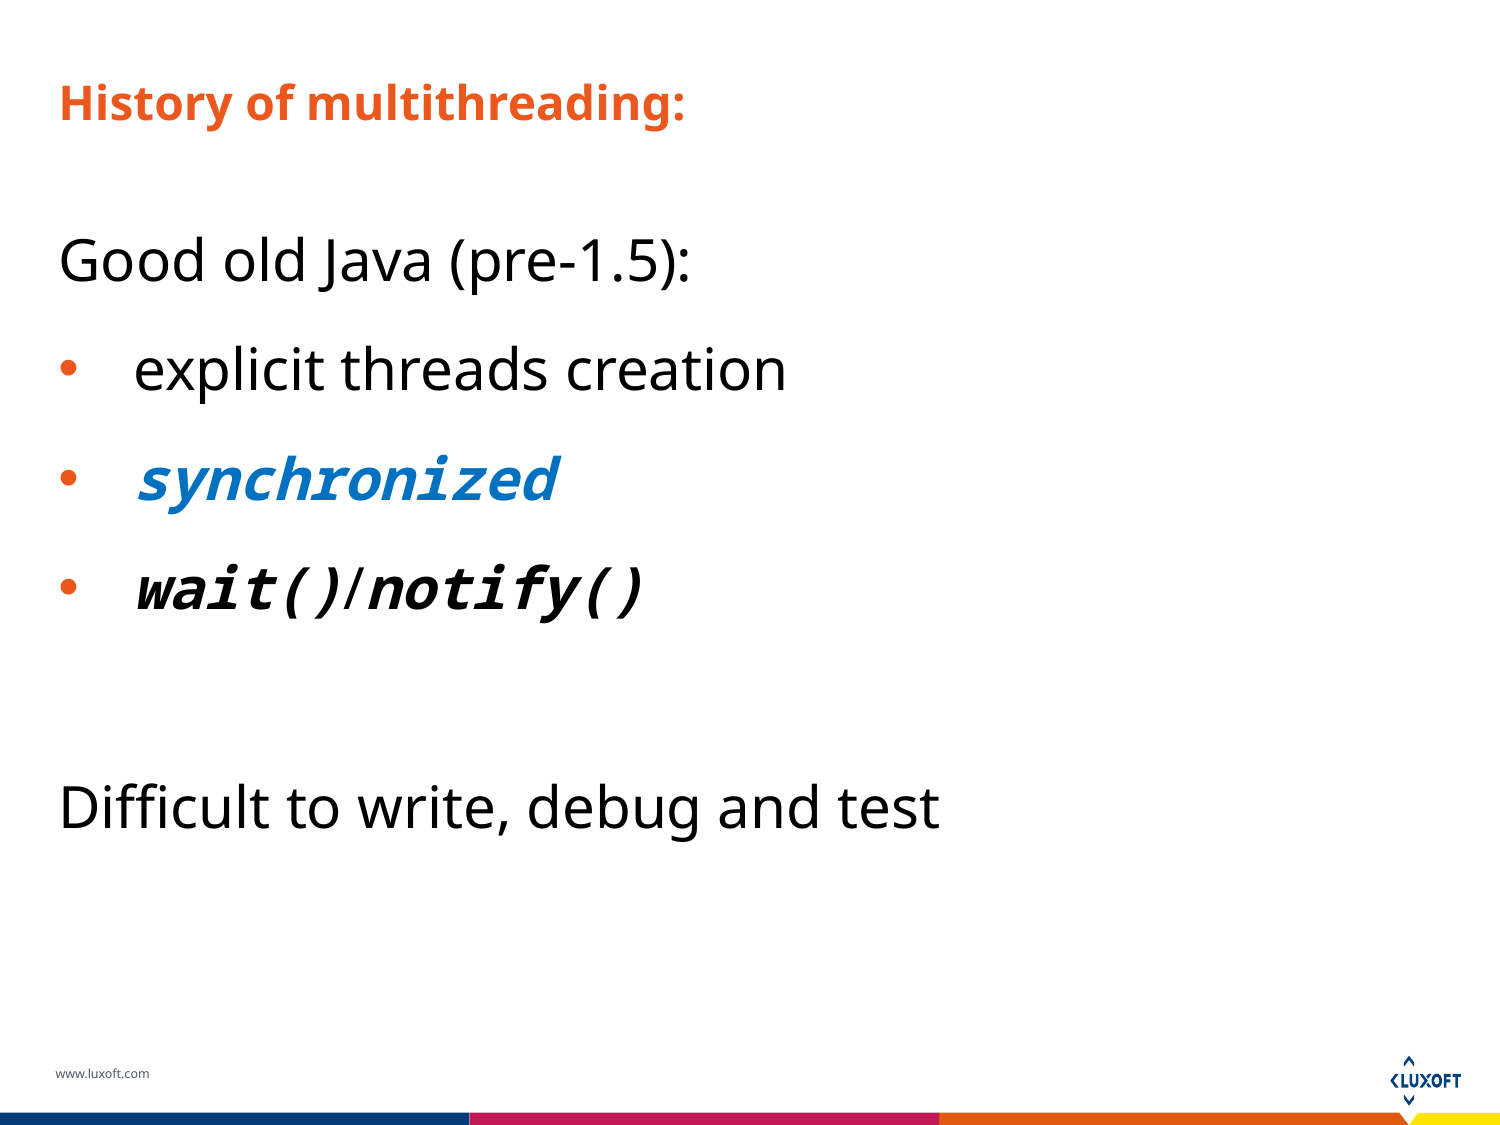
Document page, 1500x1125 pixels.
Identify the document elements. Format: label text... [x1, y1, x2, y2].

list Good old Java (pre-1.5): explicit threads creation synchronized wait()/notify() Difficult to write, debug and test [47, 196, 1457, 1018]
title History of multithreading: [47, 59, 1457, 143]
